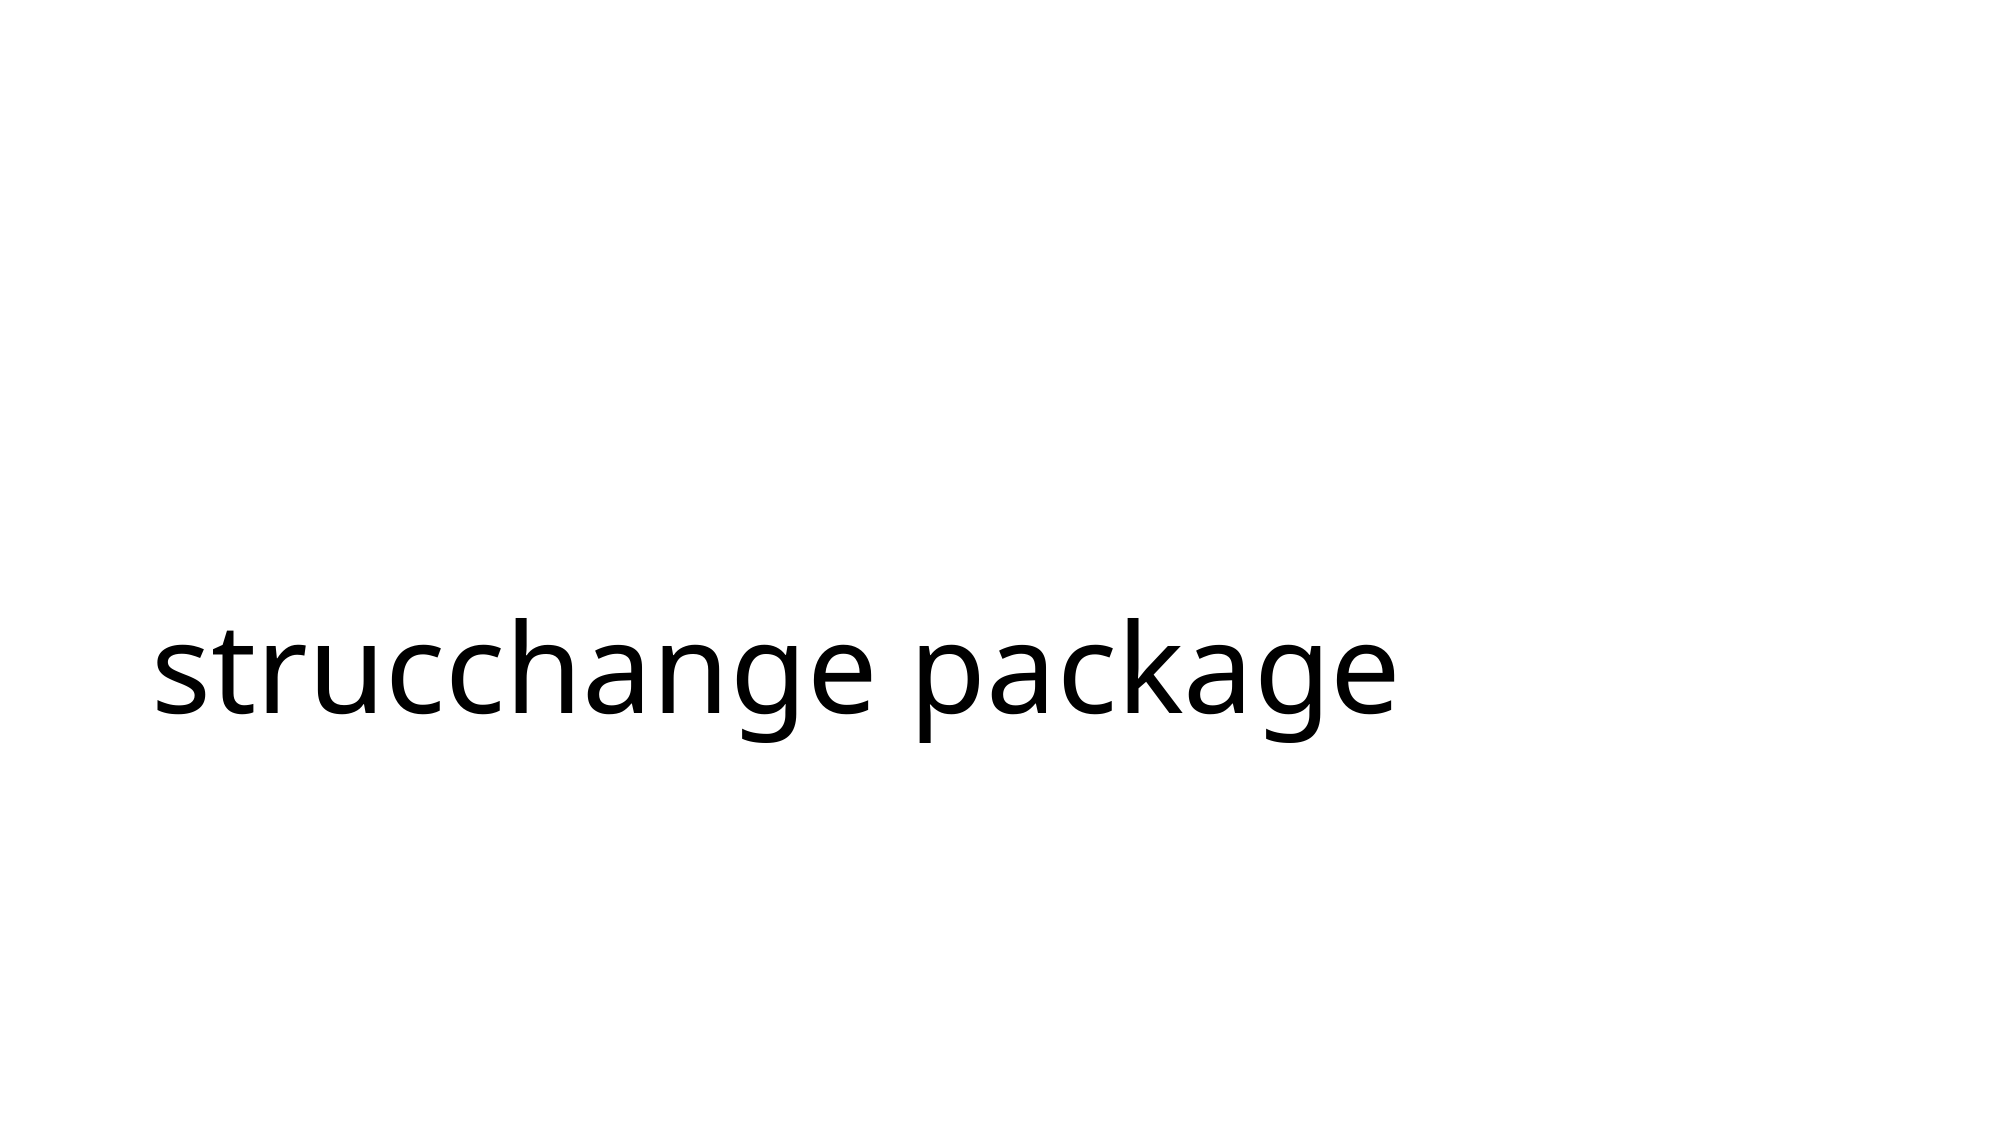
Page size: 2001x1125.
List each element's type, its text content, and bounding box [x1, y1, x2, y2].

title strucchange package [136, 280, 1862, 749]
